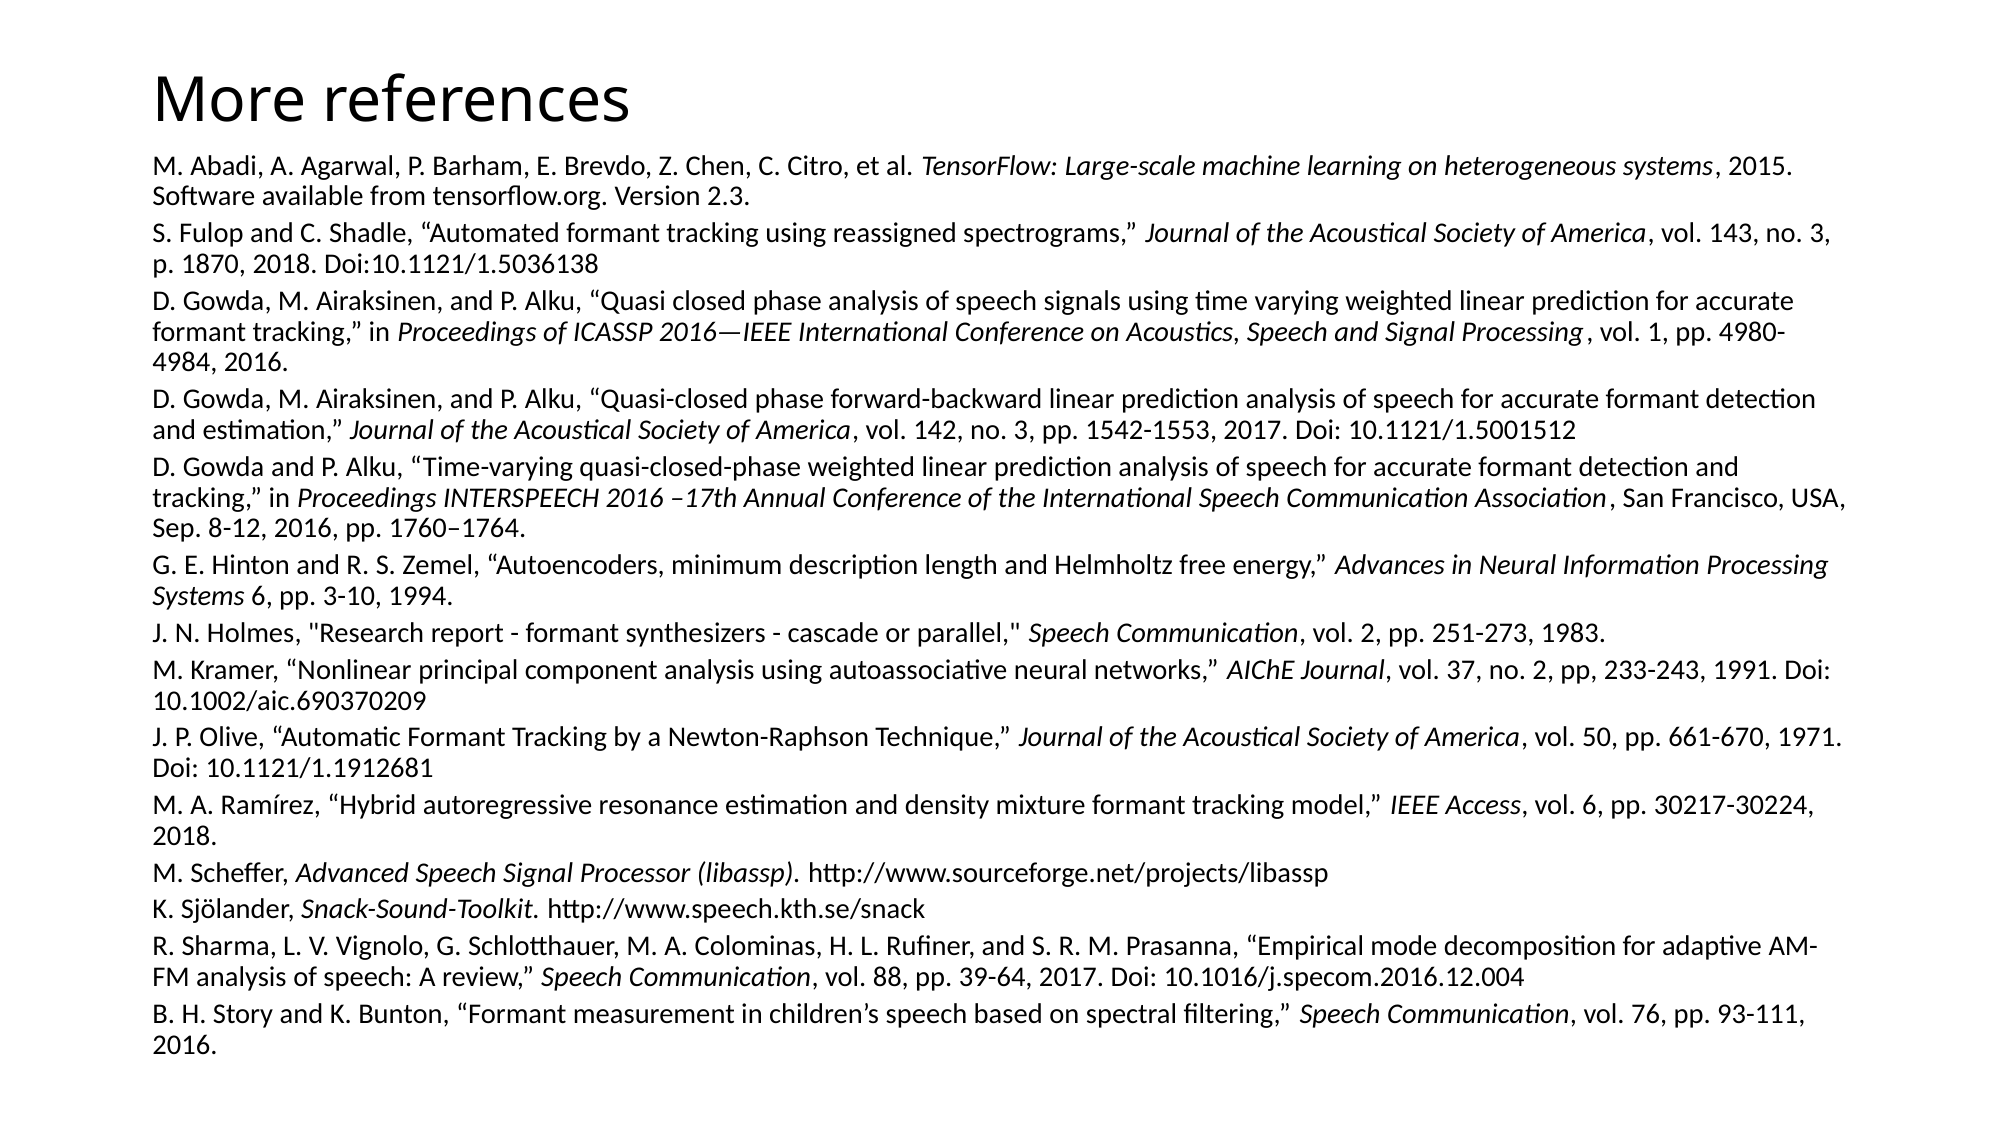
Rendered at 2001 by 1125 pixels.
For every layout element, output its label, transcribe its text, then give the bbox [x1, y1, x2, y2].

title More references [137, 59, 1863, 143]
list M. Abadi, A. Agarwal, P. Barham, E. Brevdo, Z. Chen, C. Citro, et al. TensorFlow: Large-scale machine learning on heterogeneous systems, 2015. Software available from tensorflow.org. Version 2.3. S. Fulop and C. Shadle, “Automated formant tracking using reassigned spectrograms,” Journal of the Acoustical Society of America, vol. 143, no. 3, p. 1870, 2018. Doi:10.1121/1.5036138 D. Gowda, M. Airaksinen, and P. Alku, “Quasi closed phase analysis of speech signals using time varying weighted linear prediction for accurate formant tracking,” in Proceedings of ICASSP 2016—IEEE International Conference on Acoustics, Speech and Signal Processing, vol. 1, pp. 4980-4984, 2016. D. Gowda, M. Airaksinen, and P. Alku, “Quasi-closed phase forward-backward linear prediction analysis of speech for accurate formant detection and estimation,” Journal of the Acoustical Society of America, vol. 142, no. 3, pp. 1542-1553, 2017. Doi: 10.1121/1.5001512 D. Gowda and P. Alku, “Time-varying quasi-closed-phase weighted linear prediction analysis of speech for accurate formant detection and tracking,” in Proceedings INTERSPEECH 2016 –17th Annual Conference of the International Speech Communication Association, San Francisco, USA, Sep. 8-12, 2016, pp. 1760–1764. G. E. Hinton and R. S. Zemel, “Autoencoders, minimum description length and Helmholtz free energy,” Advances in Neural Information Processing Systems 6, pp. 3-10, 1994. J. N. Holmes, "Research report - formant synthesizers - cascade or parallel," Speech Communication, vol. 2, pp. 251-273, 1983. M. Kramer, “Nonlinear principal component analysis using autoassociative neural networks,” AIChE Journal, vol. 37, no. 2, pp, 233-243, 1991. Doi: 10.1002/aic.690370209 J. P. Olive, “Automatic Formant Tracking by a Newton-Raphson Technique,” Journal of the Acoustical Society of America, vol. 50, pp. 661-670, 1971. Doi: 10.1121/1.1912681 M. A. Ramírez, “Hybrid autoregressive resonance estimation and density mixture formant tracking model,” IEEE Access, vol. 6, pp. 30217-30224, 2018. M. Scheffer, Advanced Speech Signal Processor (libassp). http://www.sourceforge.net/projects/libassp K. Sjölander, Snack-Sound-Toolkit. http://www.speech.kth.se/snack R. Sharma, L. V. Vignolo, G. Schlotthauer, M. A. Colominas, H. L. Rufiner, and S. R. M. Prasanna, “Empirical mode decomposition for adaptive AM-FM analysis of speech: A review,” Speech Communication, vol. 88, pp. 39-64, 2017. Doi: 10.1016/j.specom.2016.12.004 B. H. Story and K. Bunton, “Formant measurement in children’s speech based on spectral filtering,” Speech Communication, vol. 76, pp. 93-111, 2016. [137, 143, 1863, 1078]
